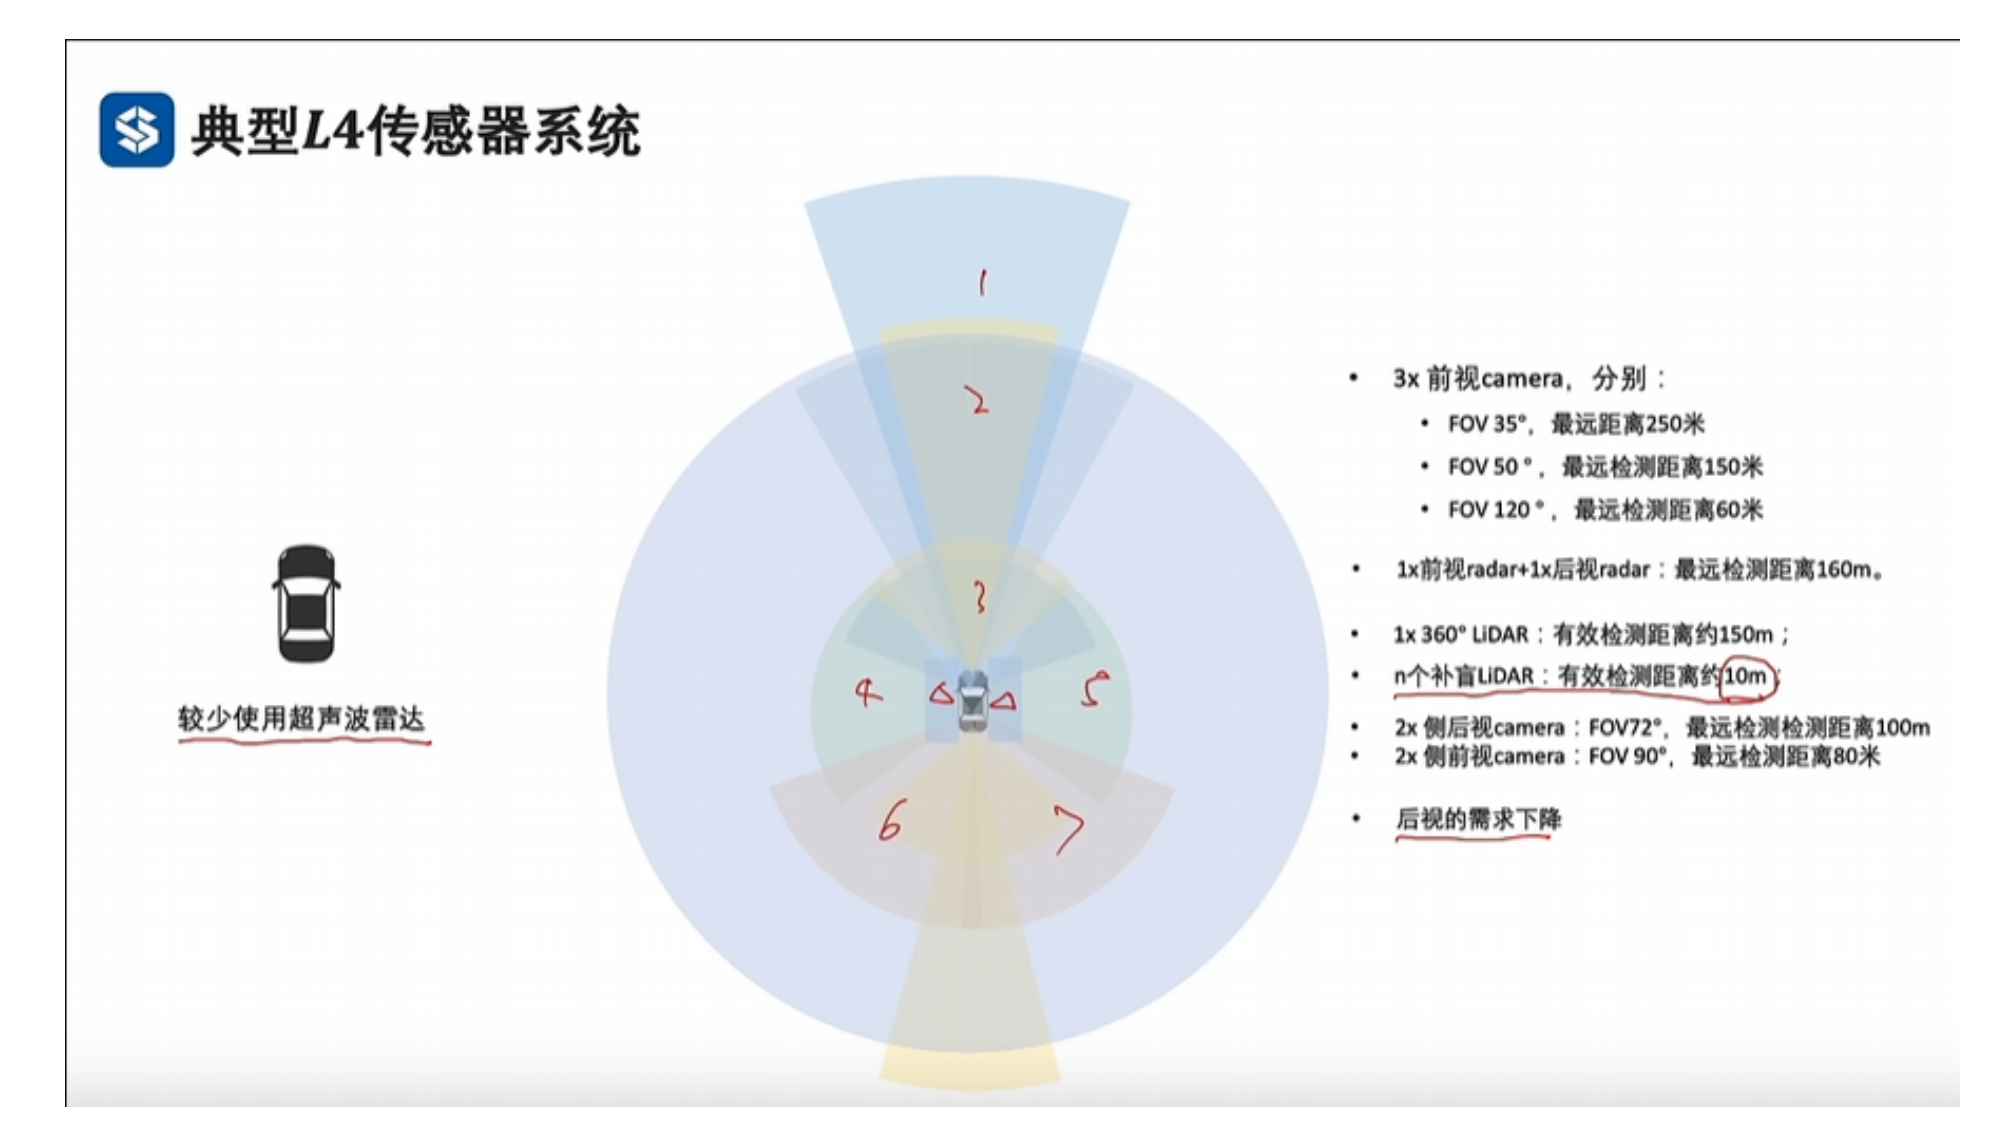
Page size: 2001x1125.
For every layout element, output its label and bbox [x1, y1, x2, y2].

picture [65, 39, 1960, 1108]
